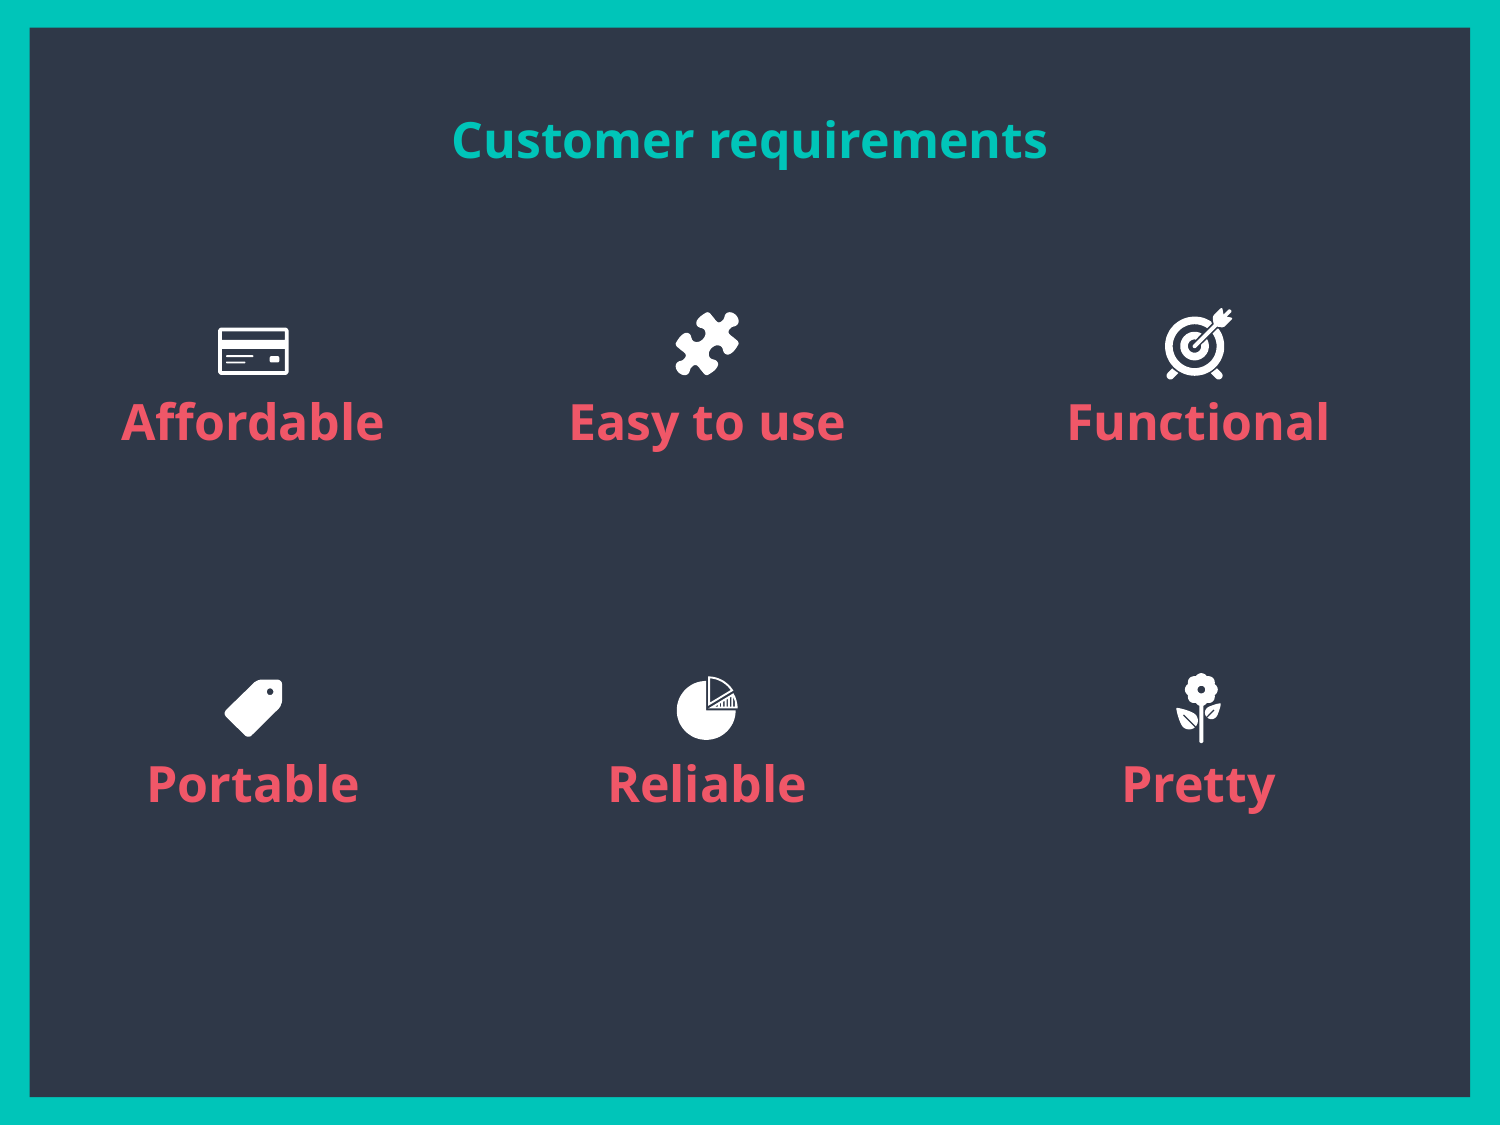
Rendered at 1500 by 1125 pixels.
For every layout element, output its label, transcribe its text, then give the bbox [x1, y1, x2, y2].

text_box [1164, 307, 1233, 380]
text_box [676, 676, 738, 741]
title Customer requirements [144, 45, 1356, 233]
list Affordable [37, 375, 470, 661]
list Functional [982, 375, 1415, 661]
list Portable [37, 737, 470, 1023]
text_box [217, 327, 289, 376]
list Reliable [491, 737, 924, 1023]
text_box [675, 312, 739, 376]
text_box [224, 679, 283, 737]
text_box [1176, 672, 1221, 744]
list Pretty [982, 737, 1415, 1023]
list Easy to use [491, 375, 924, 661]
